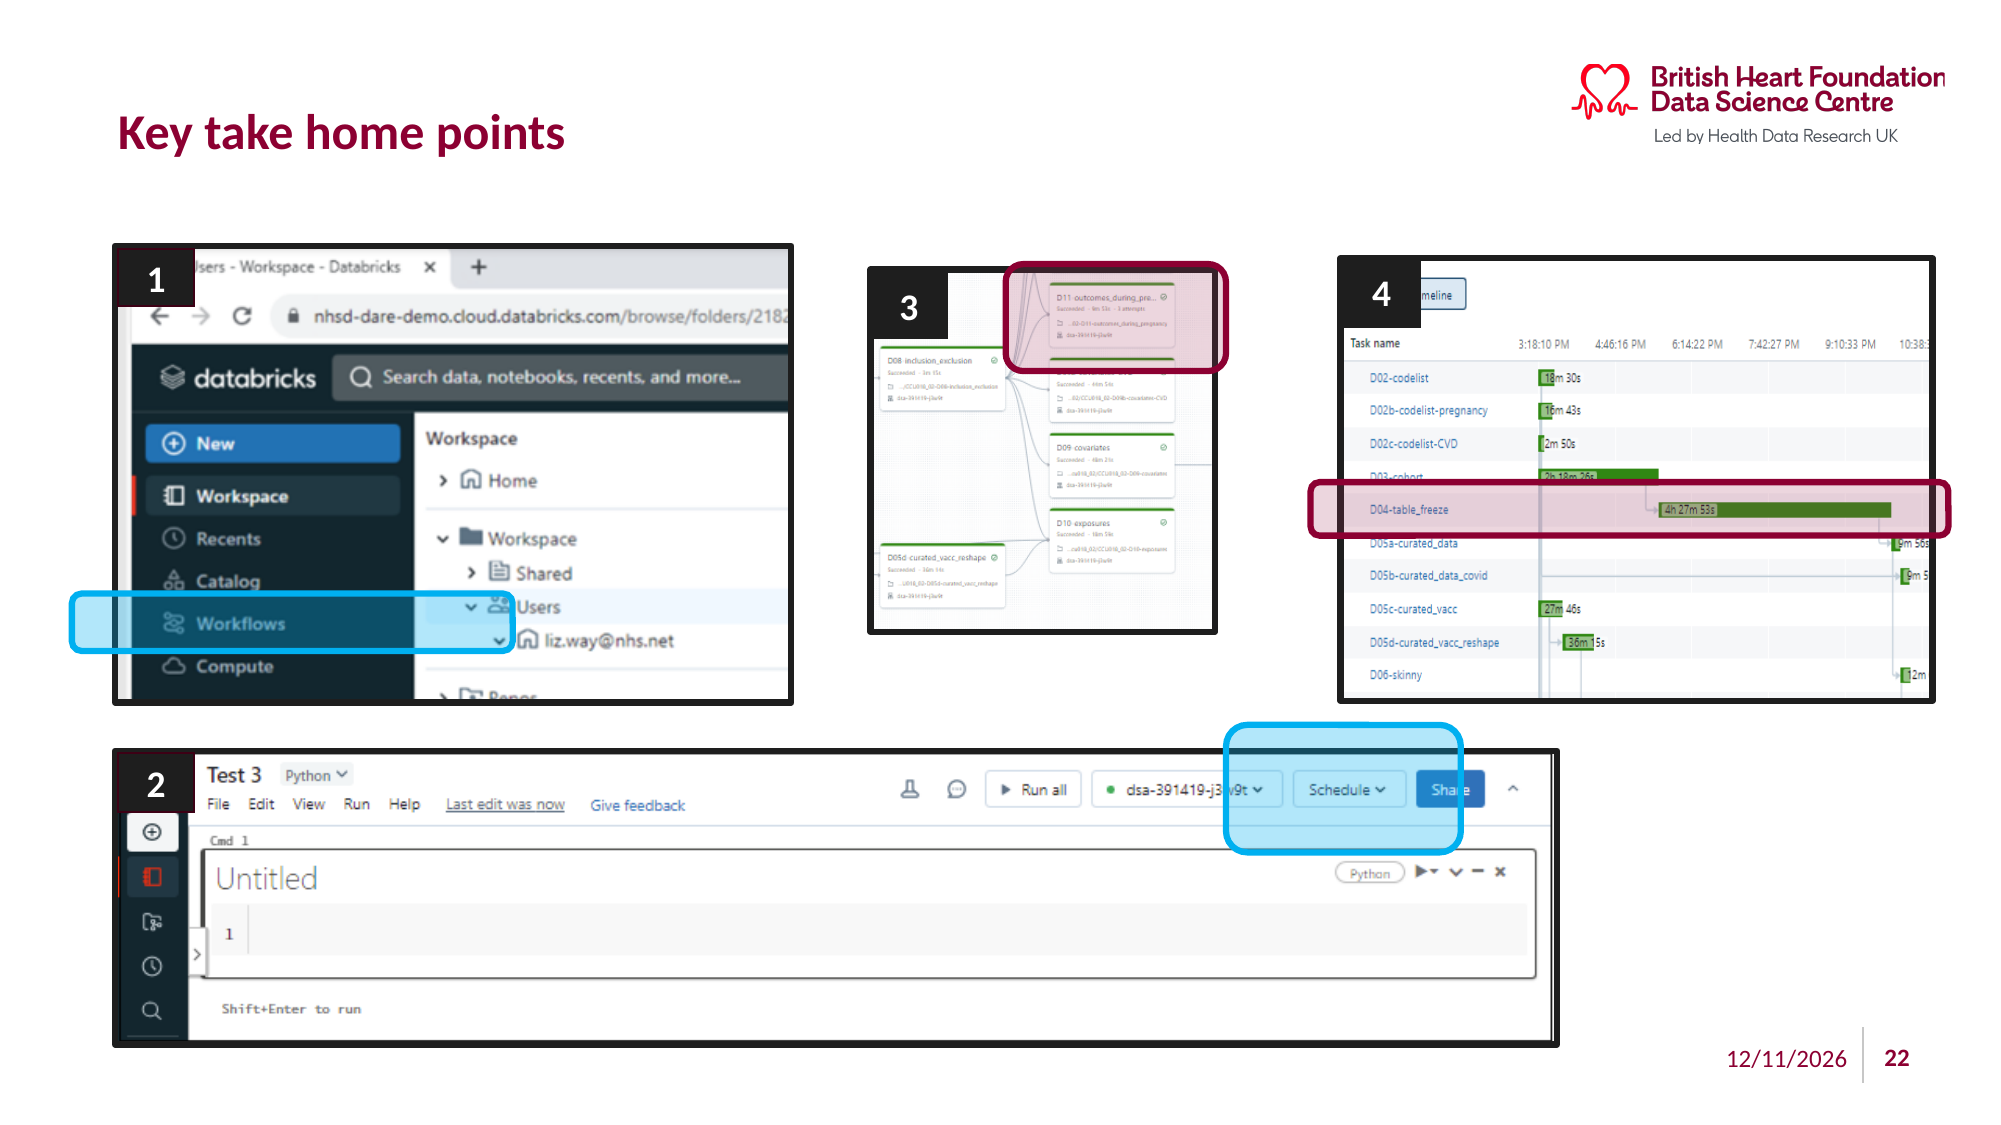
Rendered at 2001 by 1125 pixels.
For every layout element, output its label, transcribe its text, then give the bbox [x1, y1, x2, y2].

text_box 4 [1342, 255, 1421, 328]
text_box [1007, 263, 1228, 372]
text_box [70, 592, 118, 652]
slide_number 22 [1840, 1037, 1925, 1075]
text_box [1309, 481, 1343, 537]
text_box [1930, 481, 1950, 537]
picture [118, 597, 410, 647]
picture [873, 272, 1212, 629]
picture [1343, 261, 1930, 698]
picture [118, 753, 1555, 1042]
picture [413, 597, 509, 647]
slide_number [1668, 1040, 1840, 1075]
title Key take home points [118, 59, 1359, 160]
picture [1230, 753, 1457, 849]
text_box [1225, 723, 1462, 753]
picture [118, 248, 789, 700]
